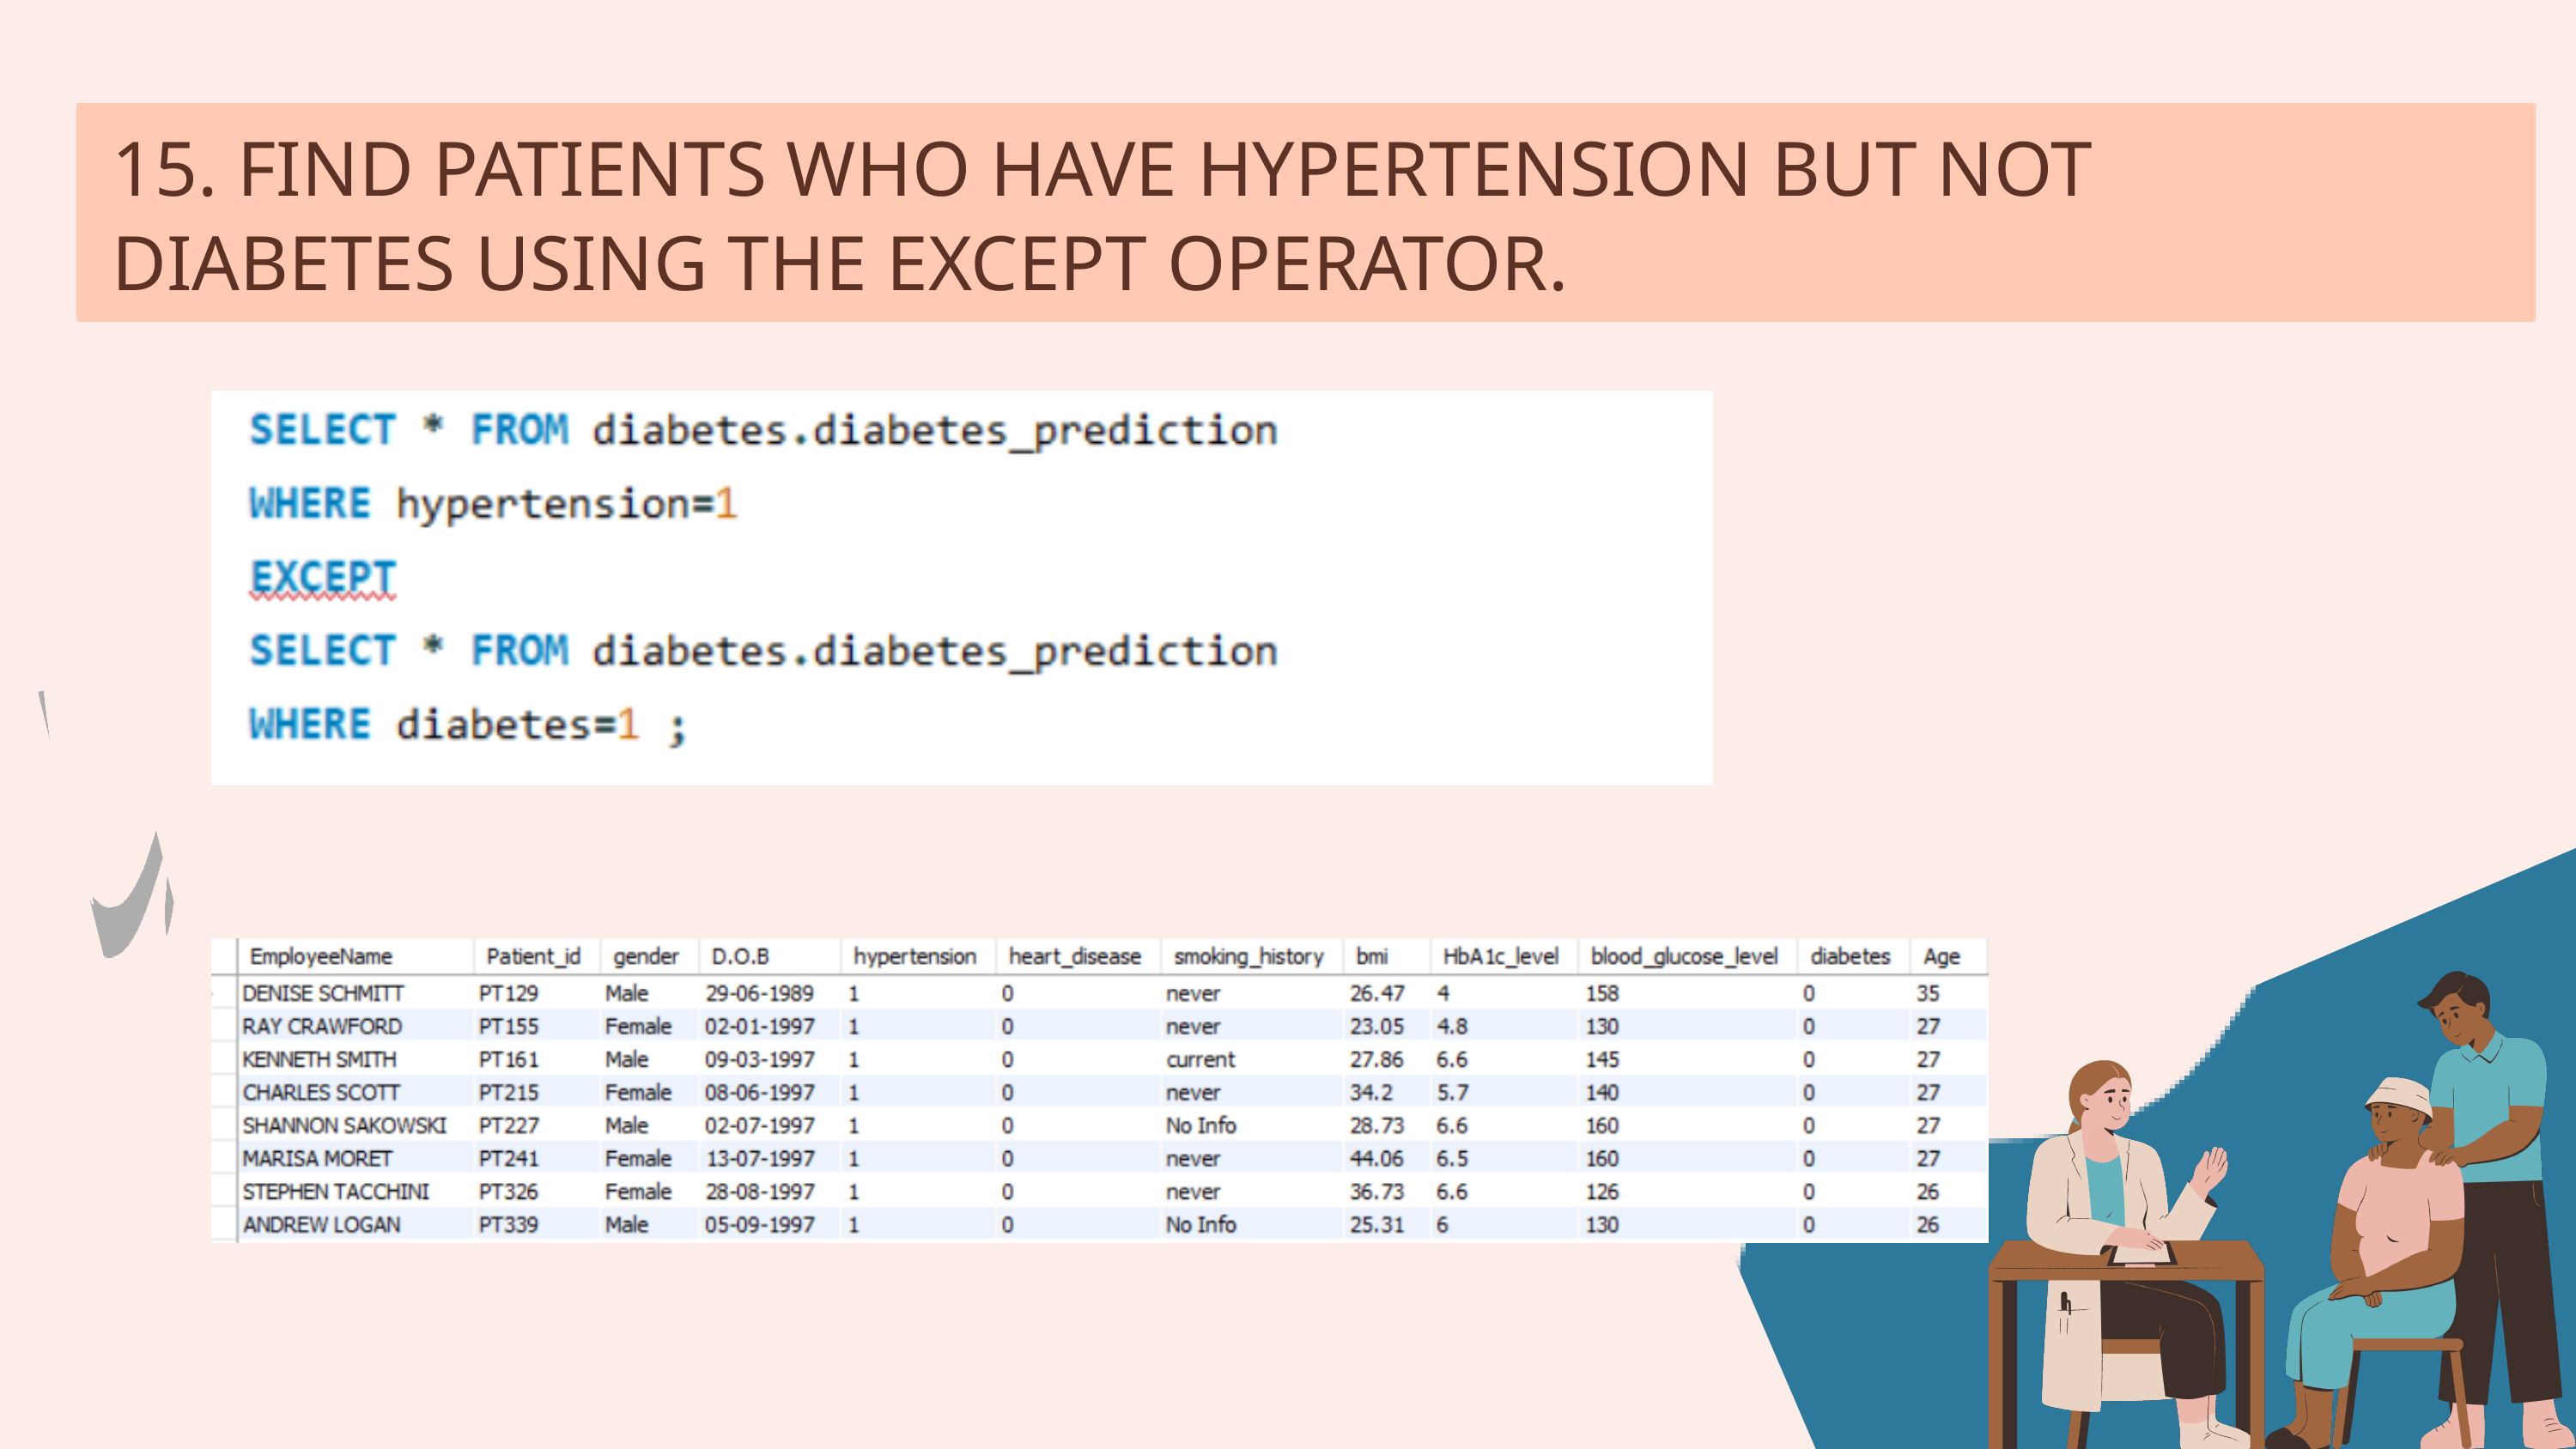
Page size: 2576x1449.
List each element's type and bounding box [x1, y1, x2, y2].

text_box [38, 672, 186, 971]
text_box [211, 391, 1714, 786]
text_box [1988, 970, 2576, 1449]
text_box [76, 102, 2537, 323]
text_box [1727, 1243, 1988, 1449]
text_box [2291, 847, 2576, 970]
text_box [211, 938, 1989, 1243]
